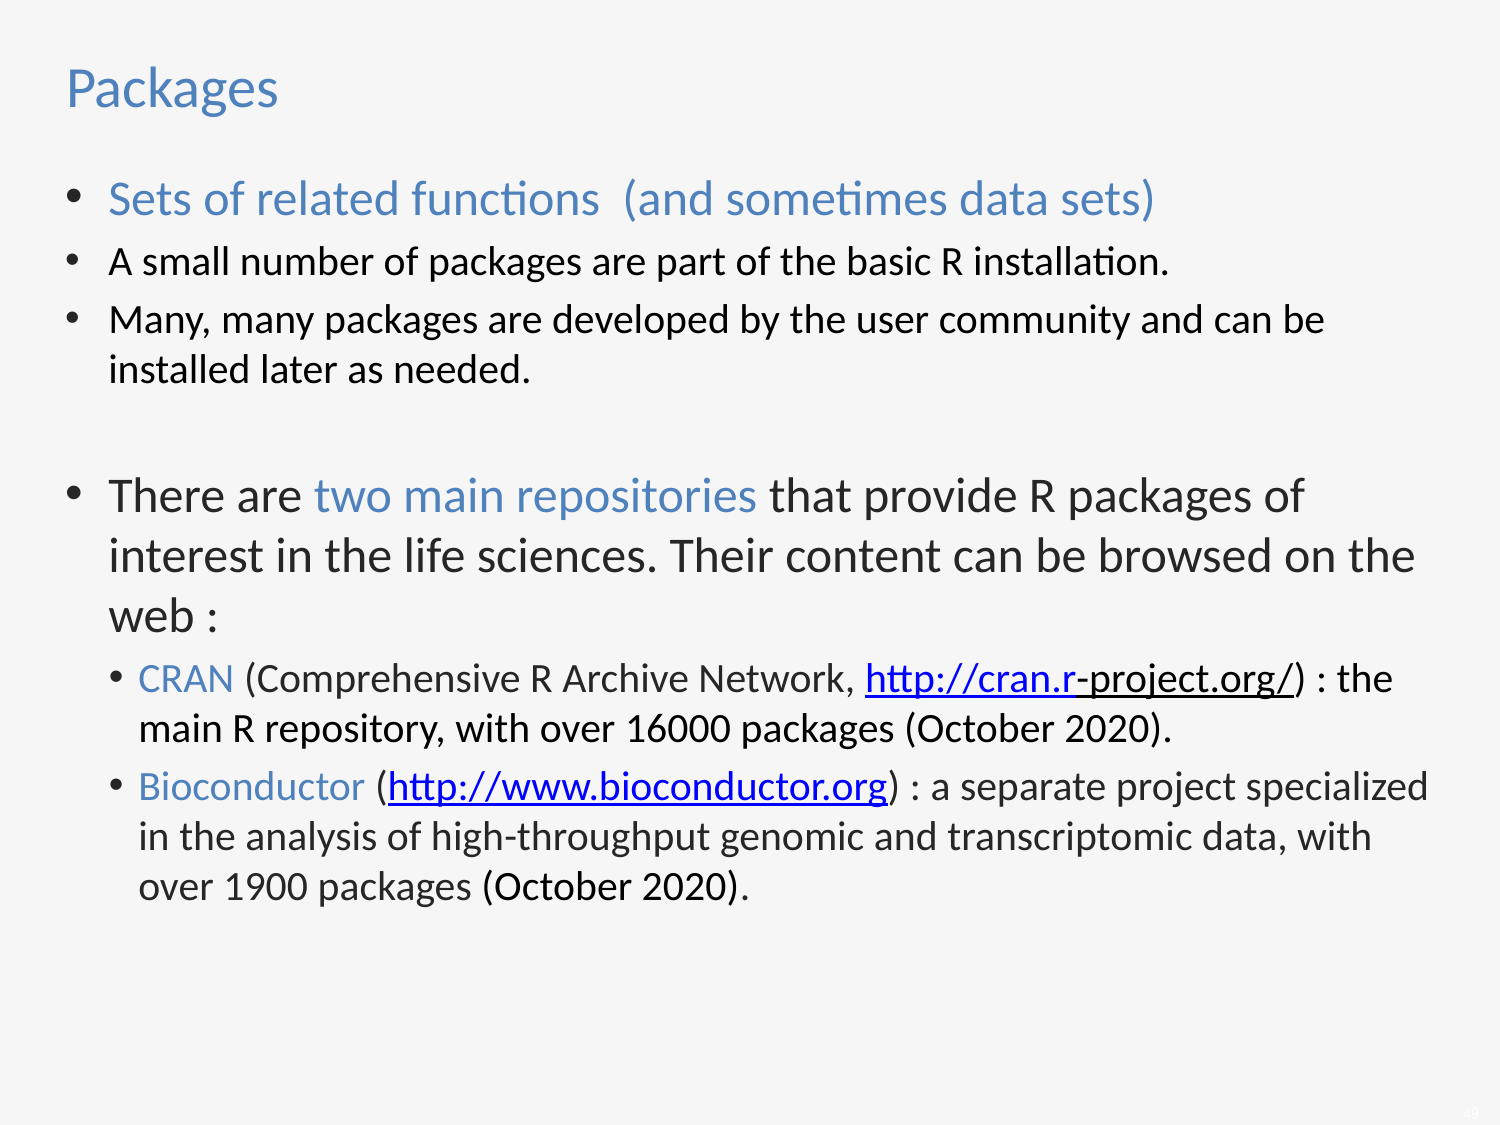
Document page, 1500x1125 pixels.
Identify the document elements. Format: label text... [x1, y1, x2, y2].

text_box Packages [42, 56, 1345, 120]
text_box Sets of related functions (and sometimes data sets) A small number of packages are part of the basic R installation. Many, many packages are developed by the user community and can be installed later as needed. There are two main repositories that provide R packages of interest in the life sciences. Their content can be browsed on the web : CRAN (Comprehensive R Archive Network, http://cran.r-project.org/) : the main R repository, with over 16000 packages (October 2020). Bioconductor (http://www.bioconductor.org) : a separate project specialized in the analysis of high-throughput genomic and transcriptomic data, with over 1900 packages (October 2020). [64, 165, 1435, 985]
